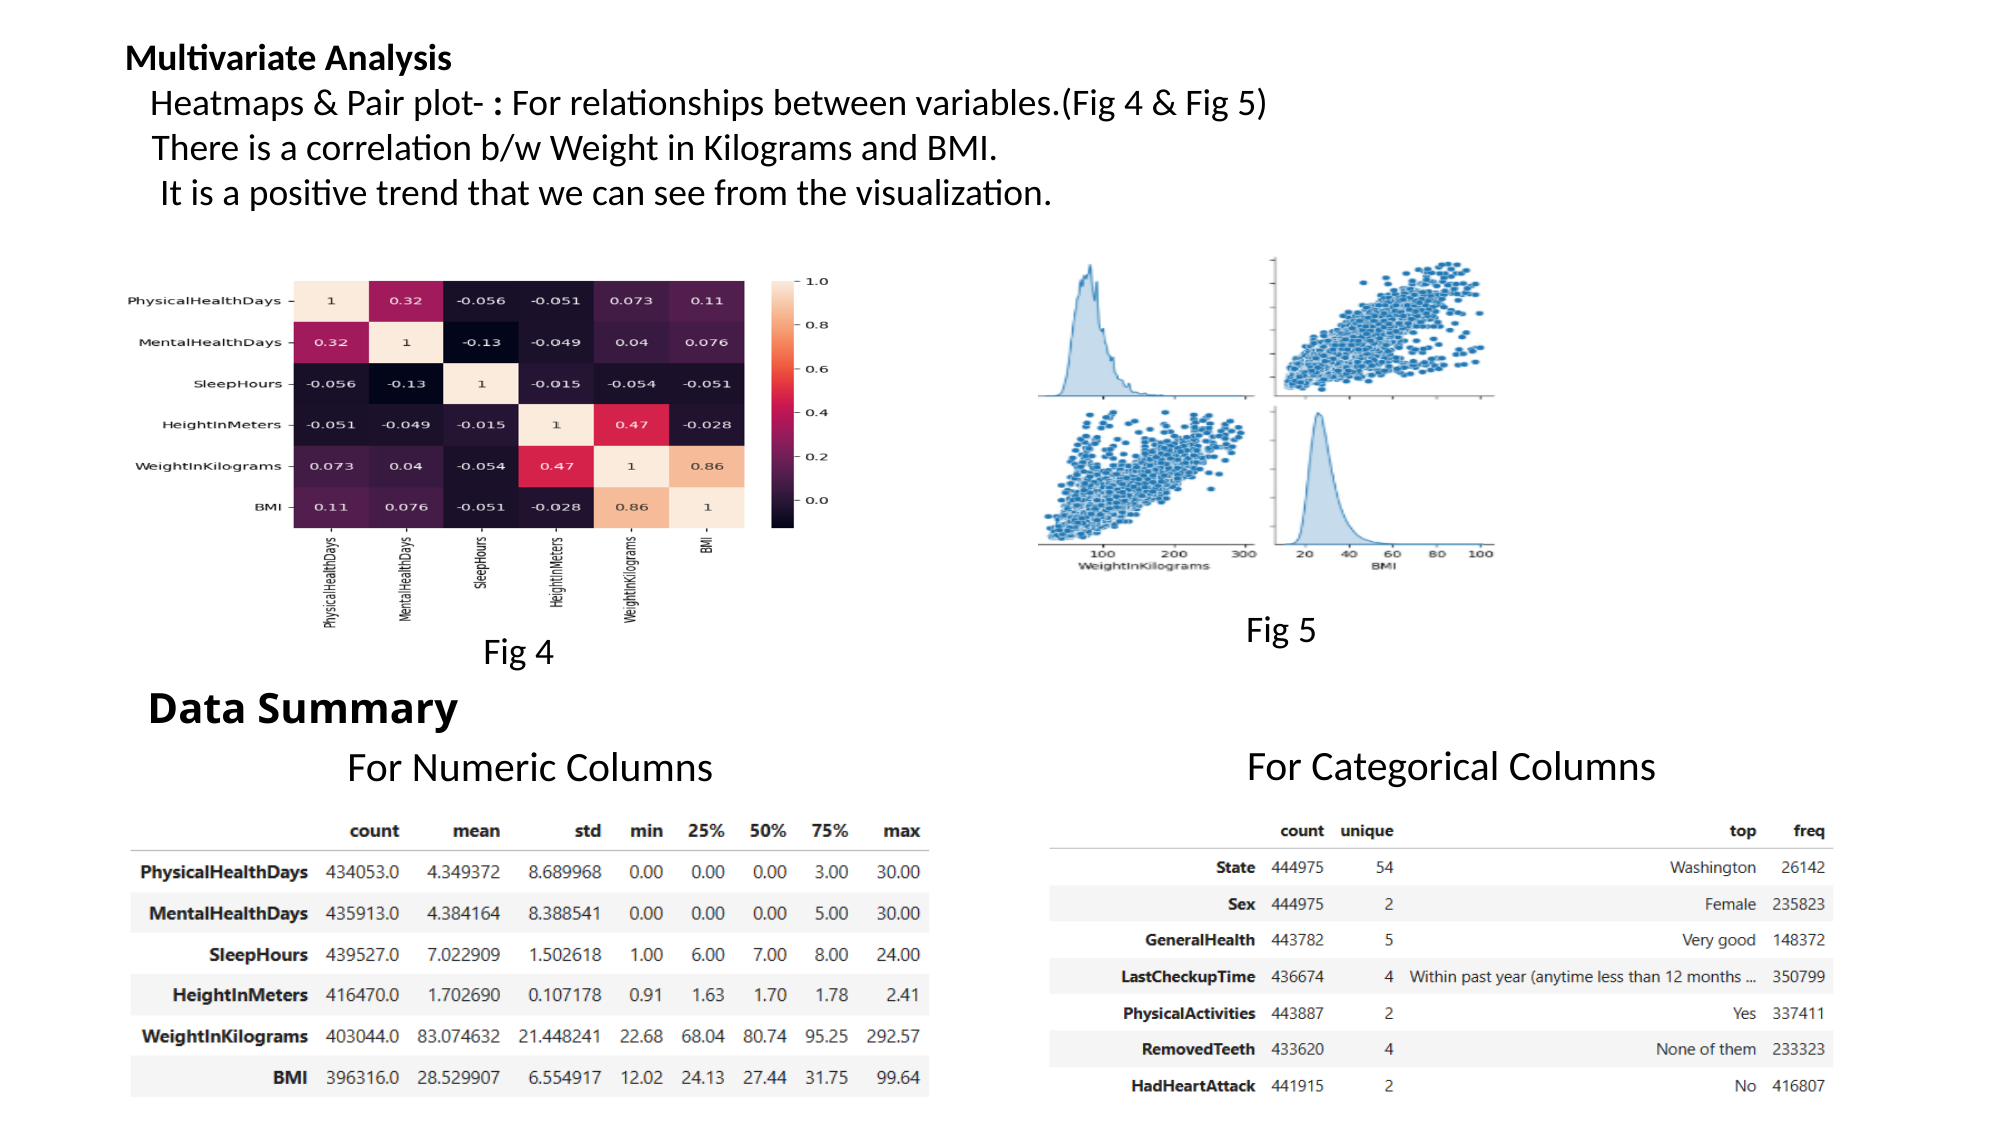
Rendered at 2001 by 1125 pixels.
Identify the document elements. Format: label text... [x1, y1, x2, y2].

title For Numeric Columns [302, 764, 759, 773]
text_box Fig 5 [1231, 597, 1343, 658]
picture [1038, 252, 1520, 585]
list Multivariate Analysis Heatmaps & Pair plot- : For relationships between variables.(Fig 4 & Fig 5) There is a correlation b/w Weight in Kilograms and BMI. It is a positive trend that we can see from the visualization. [34, 25, 1760, 733]
text_box For Categorical Columns [1191, 747, 1713, 788]
picture [1044, 811, 1860, 1102]
text_box Data Summary [66, 680, 1966, 1066]
picture [122, 811, 938, 1110]
picture [122, 276, 886, 628]
text_box Fig 4 [468, 628, 580, 680]
